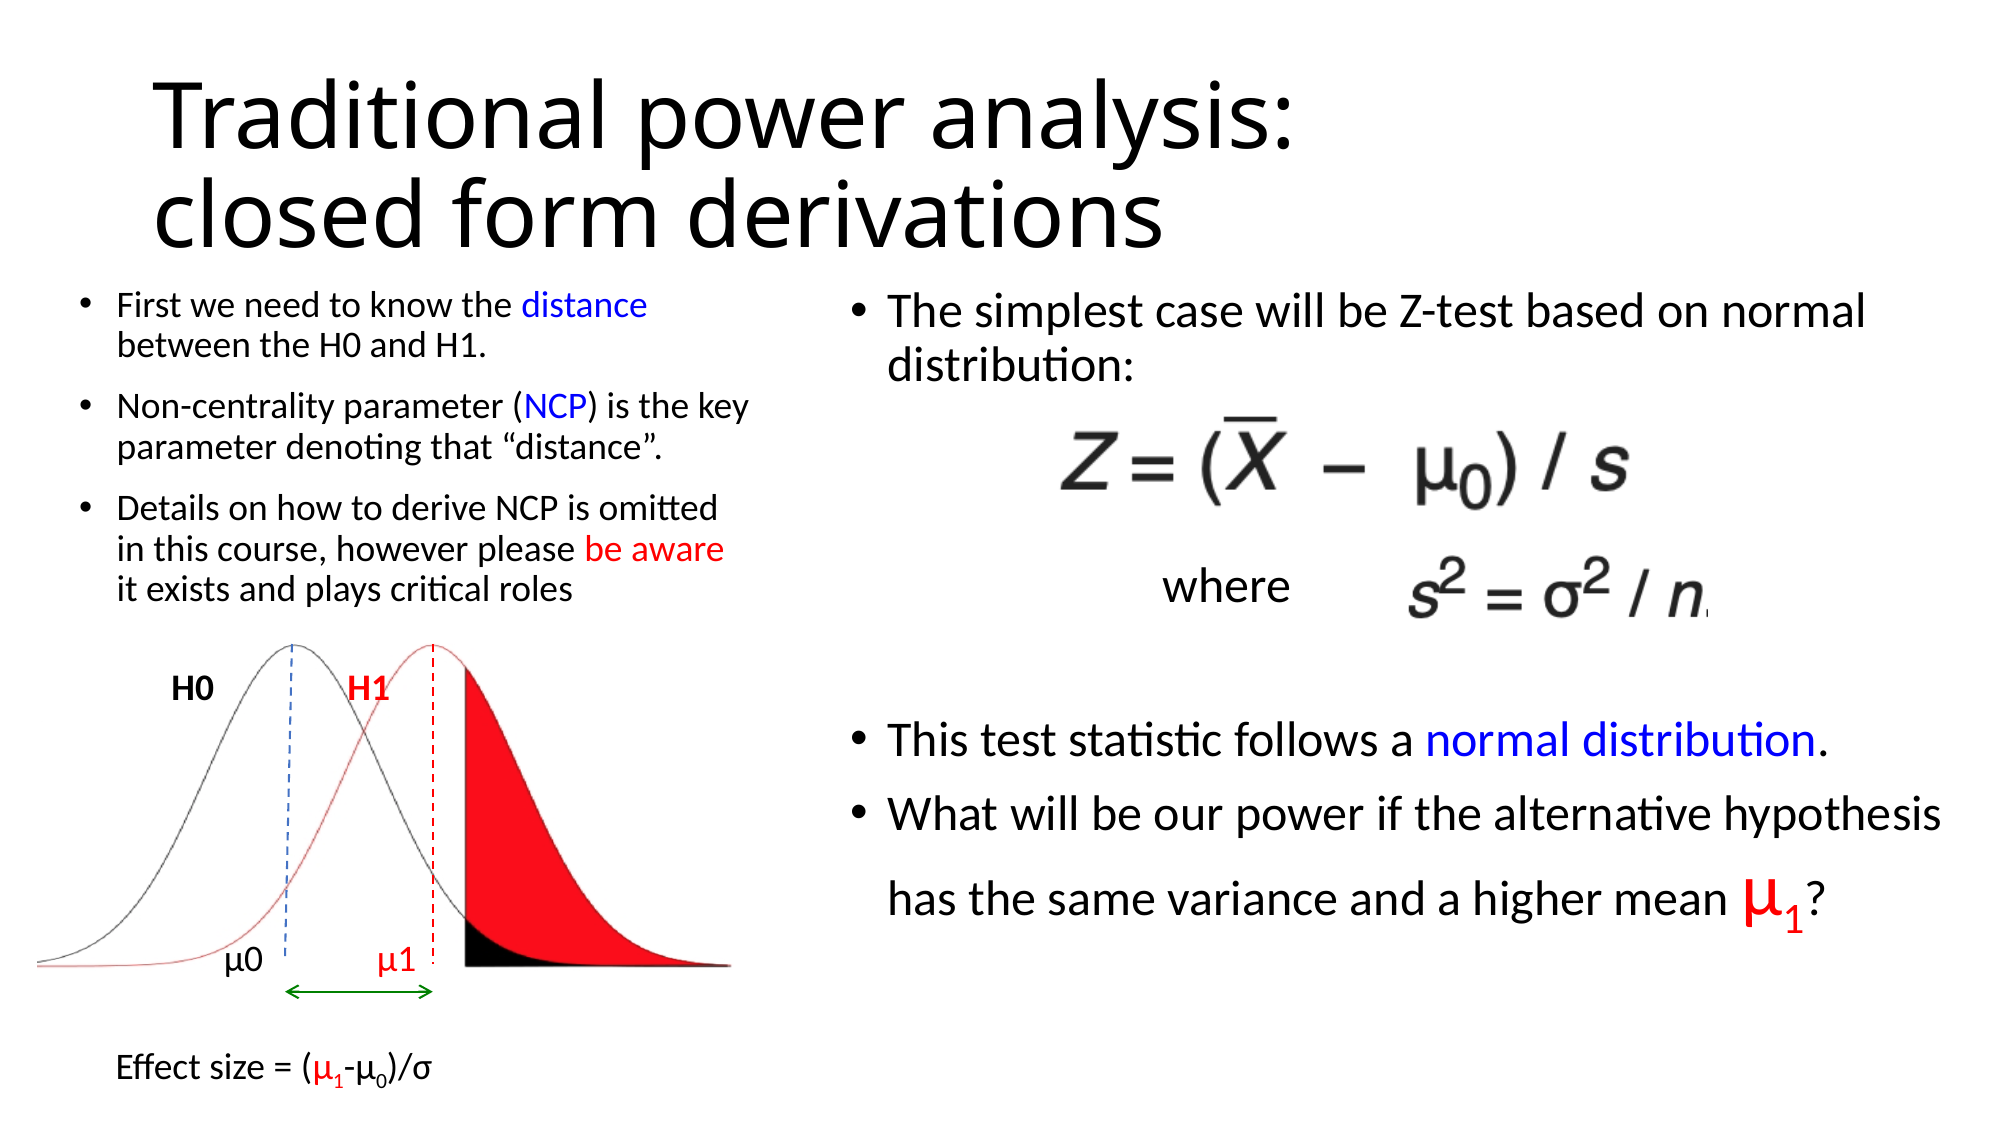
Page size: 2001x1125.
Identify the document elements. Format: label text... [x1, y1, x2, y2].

text_box The simplest case will be Z-test based on normal distribution: This test statistic follows a normal distribution. What will be our power if the alternative hypothesis has the same variance and a higher mean μ1? [835, 277, 1963, 1022]
picture [1039, 406, 1631, 521]
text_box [37, 643, 741, 992]
title Traditional power analysis: closed form derivations [137, 59, 1863, 278]
list First we need to know the distance between the H0 and H1. Non-centrality parameter (NCP) is the key parameter denoting that “distance”. Details on how to derive NCP is omitted in this course, however please be aware it exists and plays critical roles [64, 277, 768, 875]
text_box where [1147, 545, 1355, 621]
text_box Effect size = (μ1-μ0)/σ [100, 1034, 569, 1101]
picture [1388, 545, 1708, 643]
